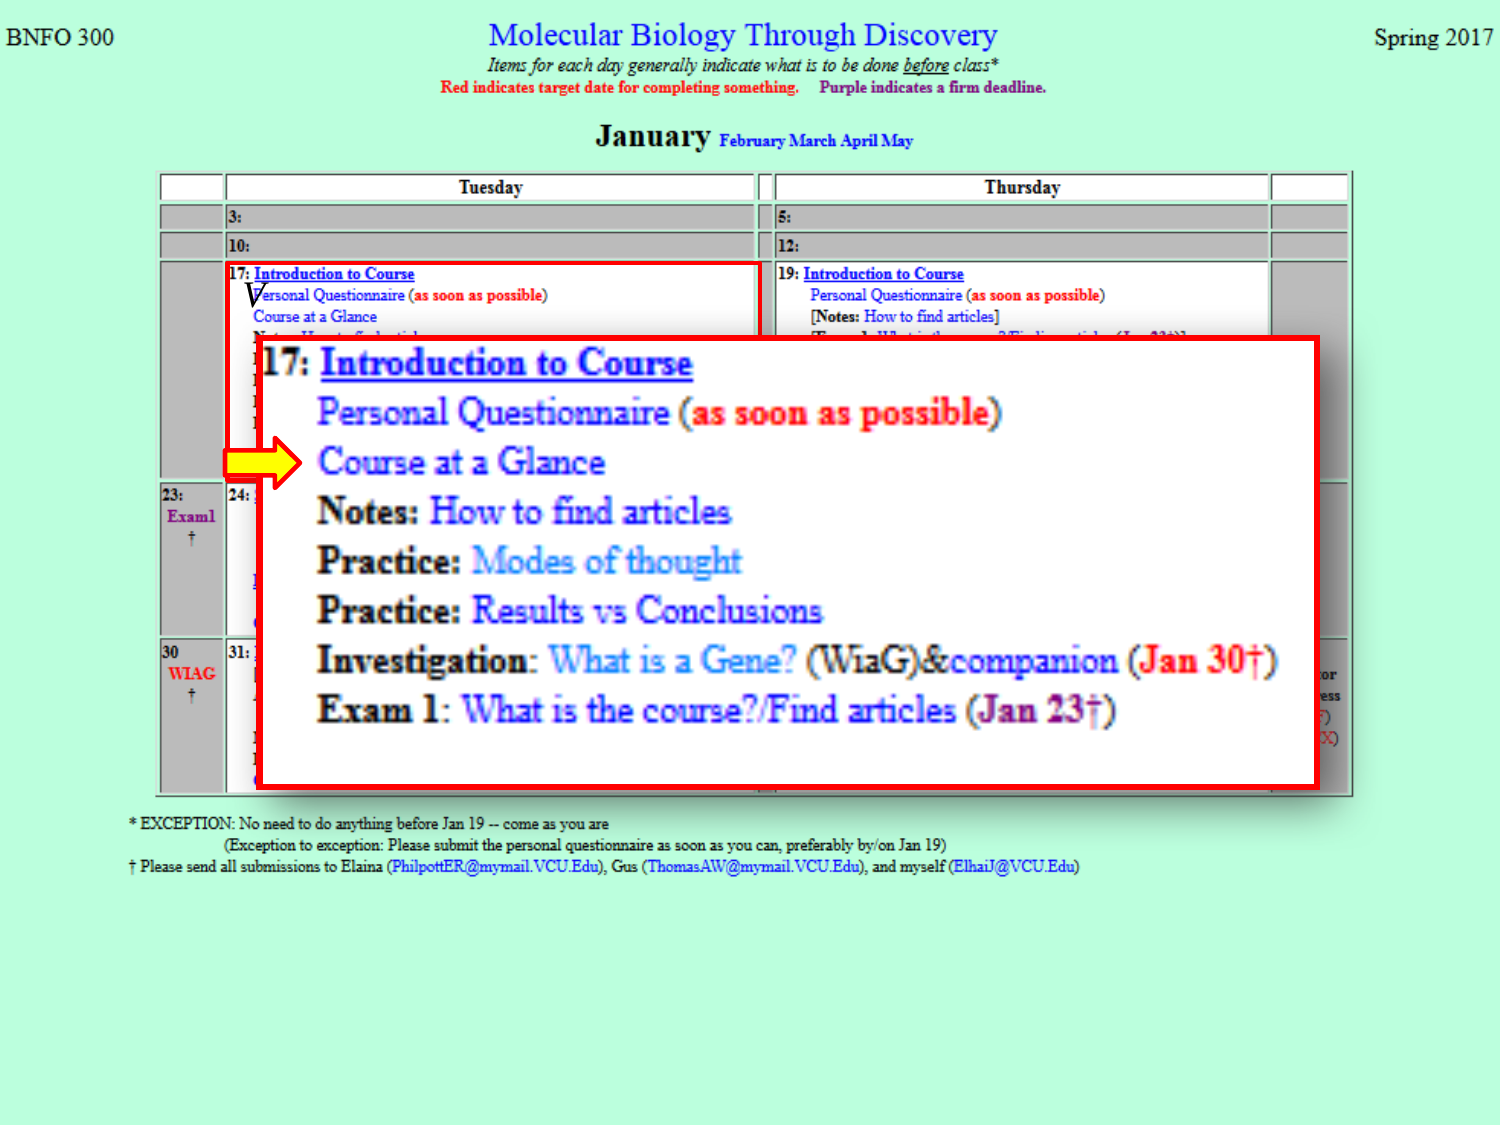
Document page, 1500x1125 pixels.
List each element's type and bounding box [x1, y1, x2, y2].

picture [0, 12, 1500, 892]
